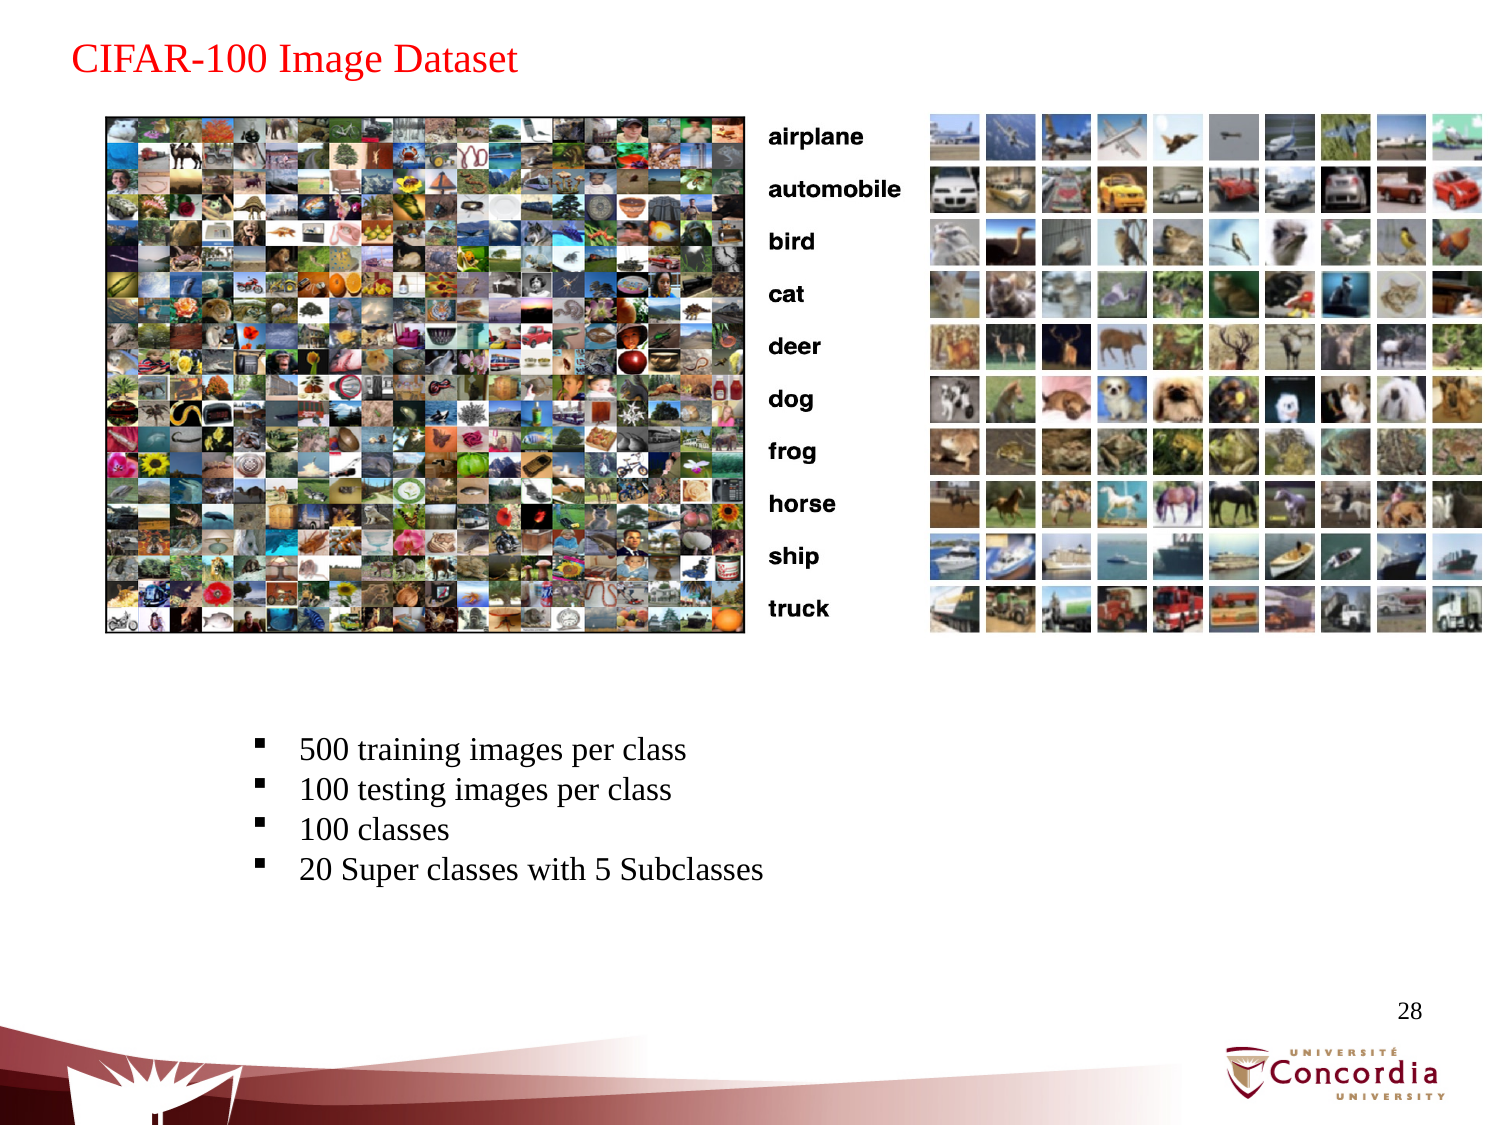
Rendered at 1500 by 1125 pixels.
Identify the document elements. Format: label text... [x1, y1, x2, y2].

slide_number 28 [987, 987, 1438, 1048]
text_box 500 training images per class 100 testing images per class 100 classes 20 Super classes with 5 Subclasses [237, 720, 1413, 895]
picture [0, 0, 1500, 1125]
title CIFAR-100 Image Dataset [56, 22, 1444, 111]
